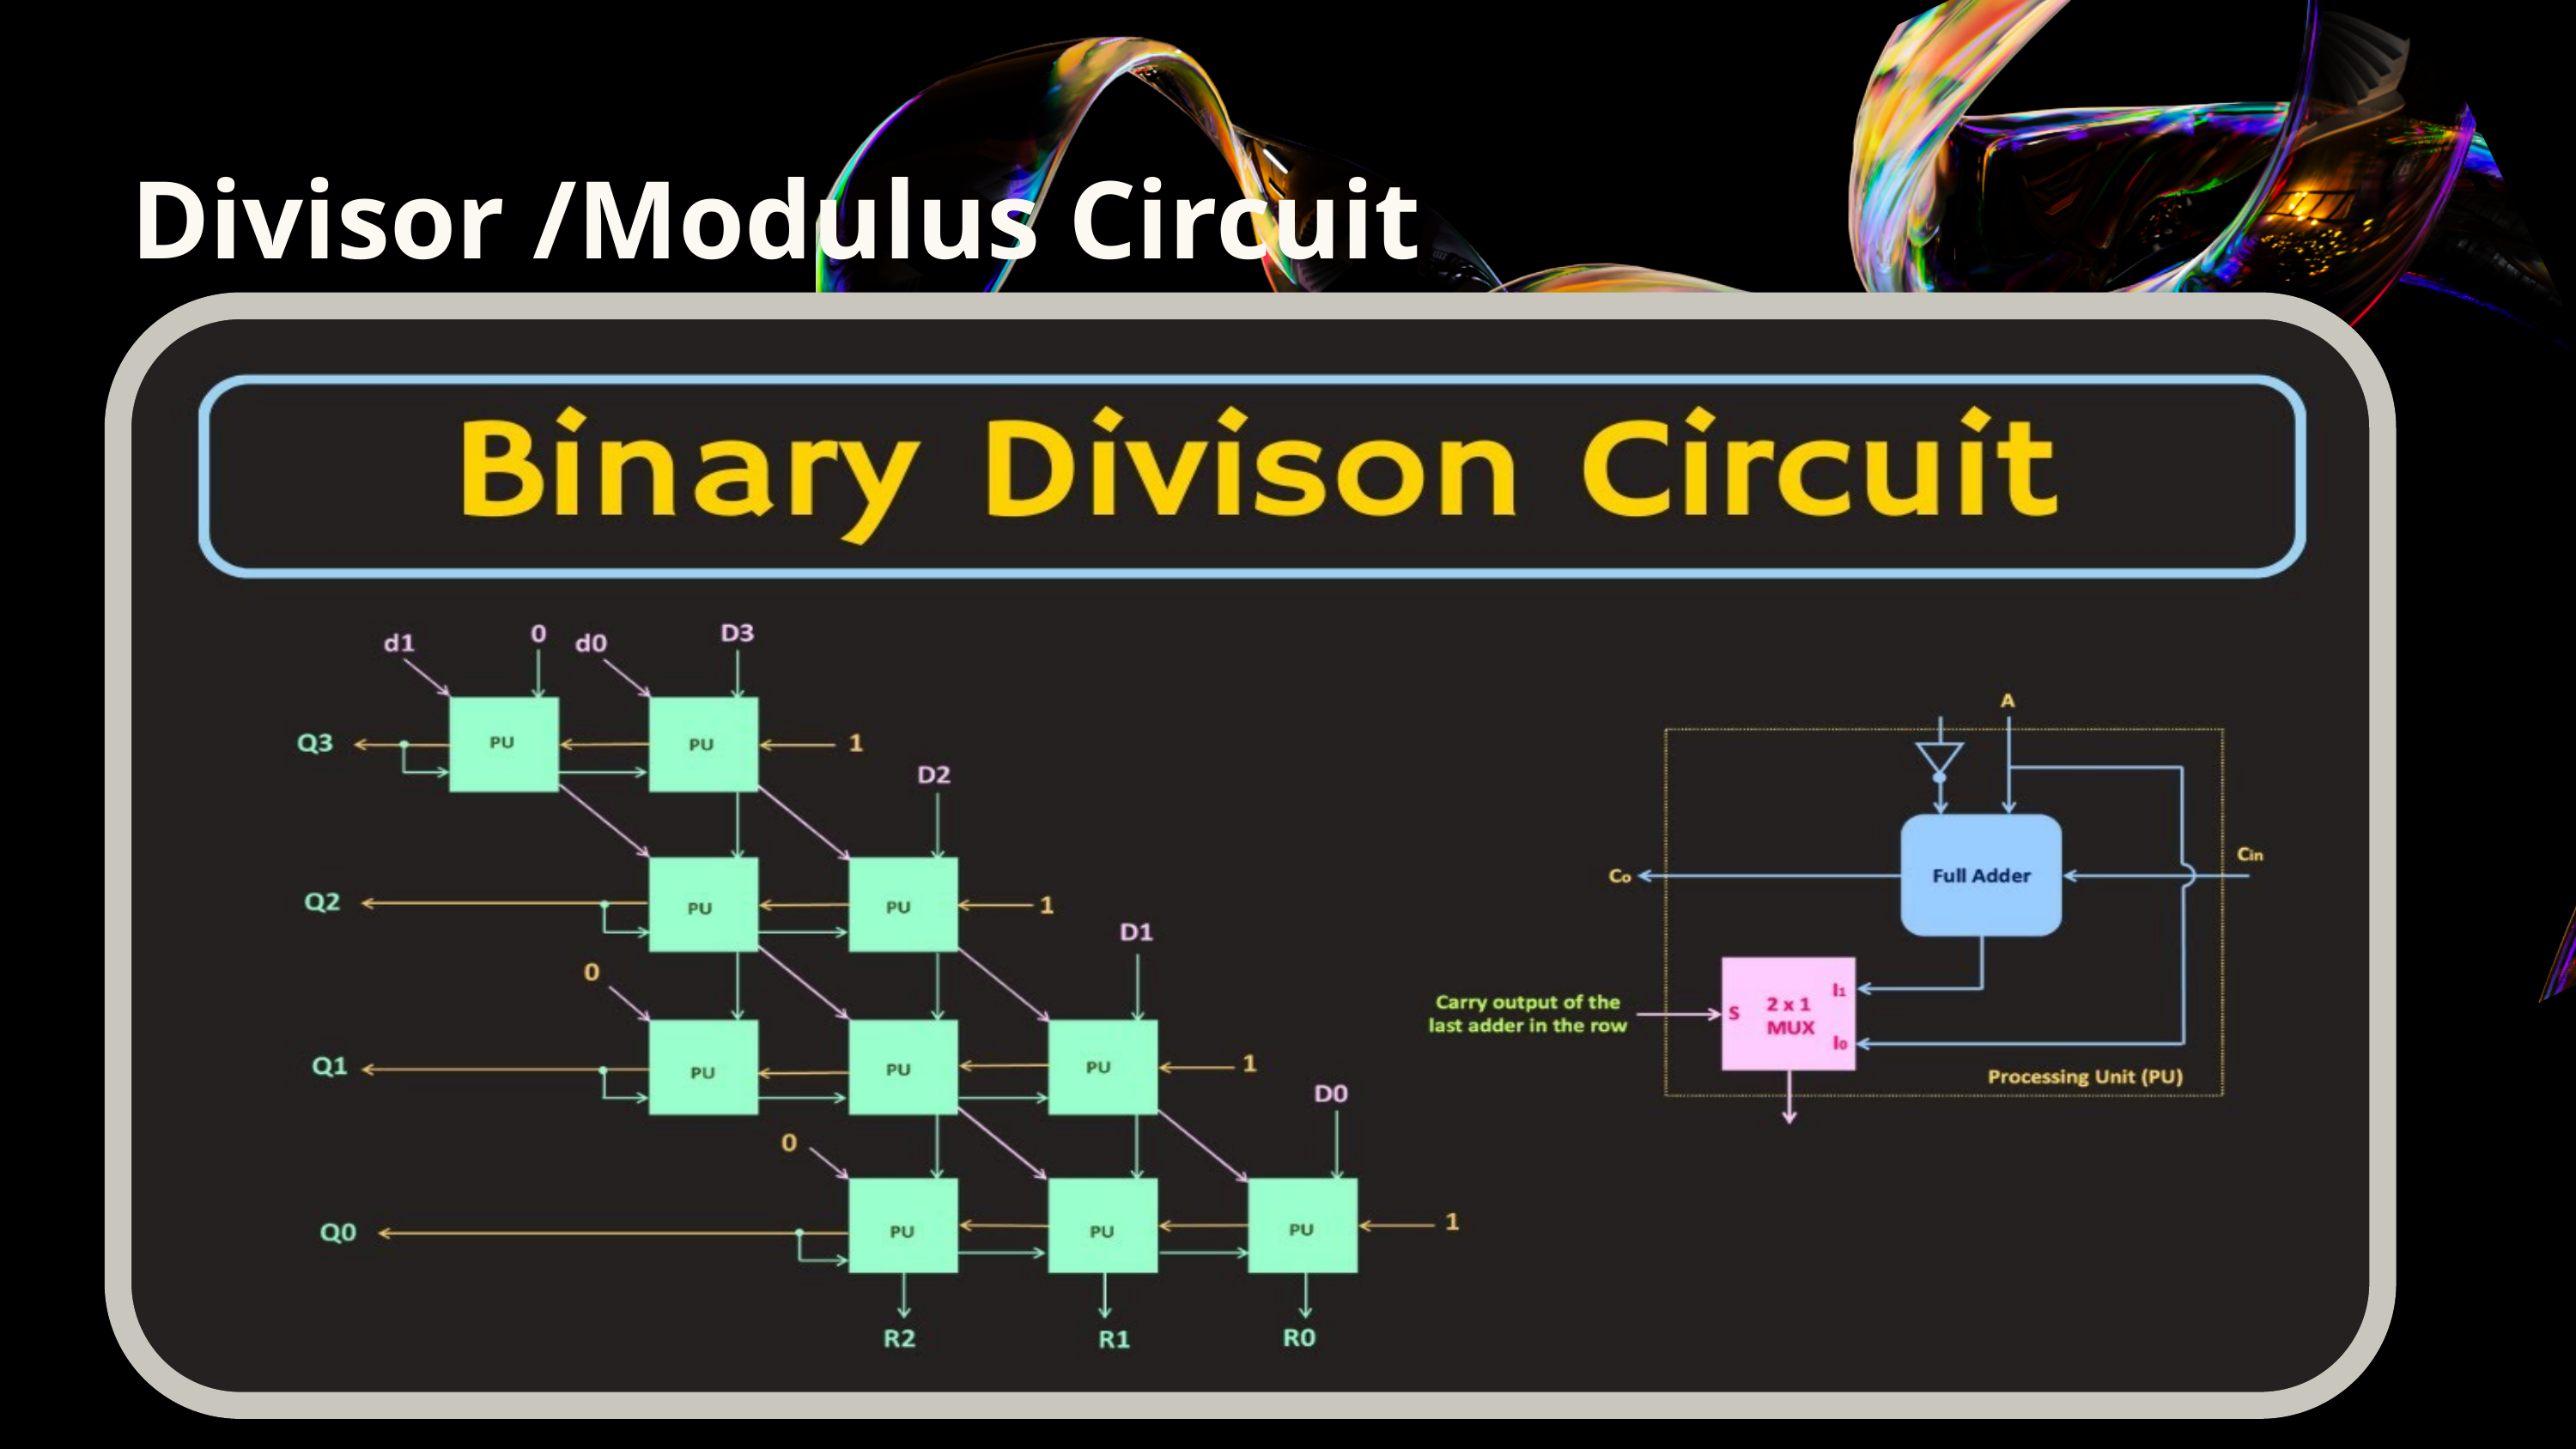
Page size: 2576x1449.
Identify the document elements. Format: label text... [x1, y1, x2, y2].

text_box Divisor /Modulus Circuit [118, 136, 1535, 287]
picture [118, 305, 2384, 1406]
text_box [816, 27, 1626, 198]
text_box [1535, 0, 2576, 1066]
